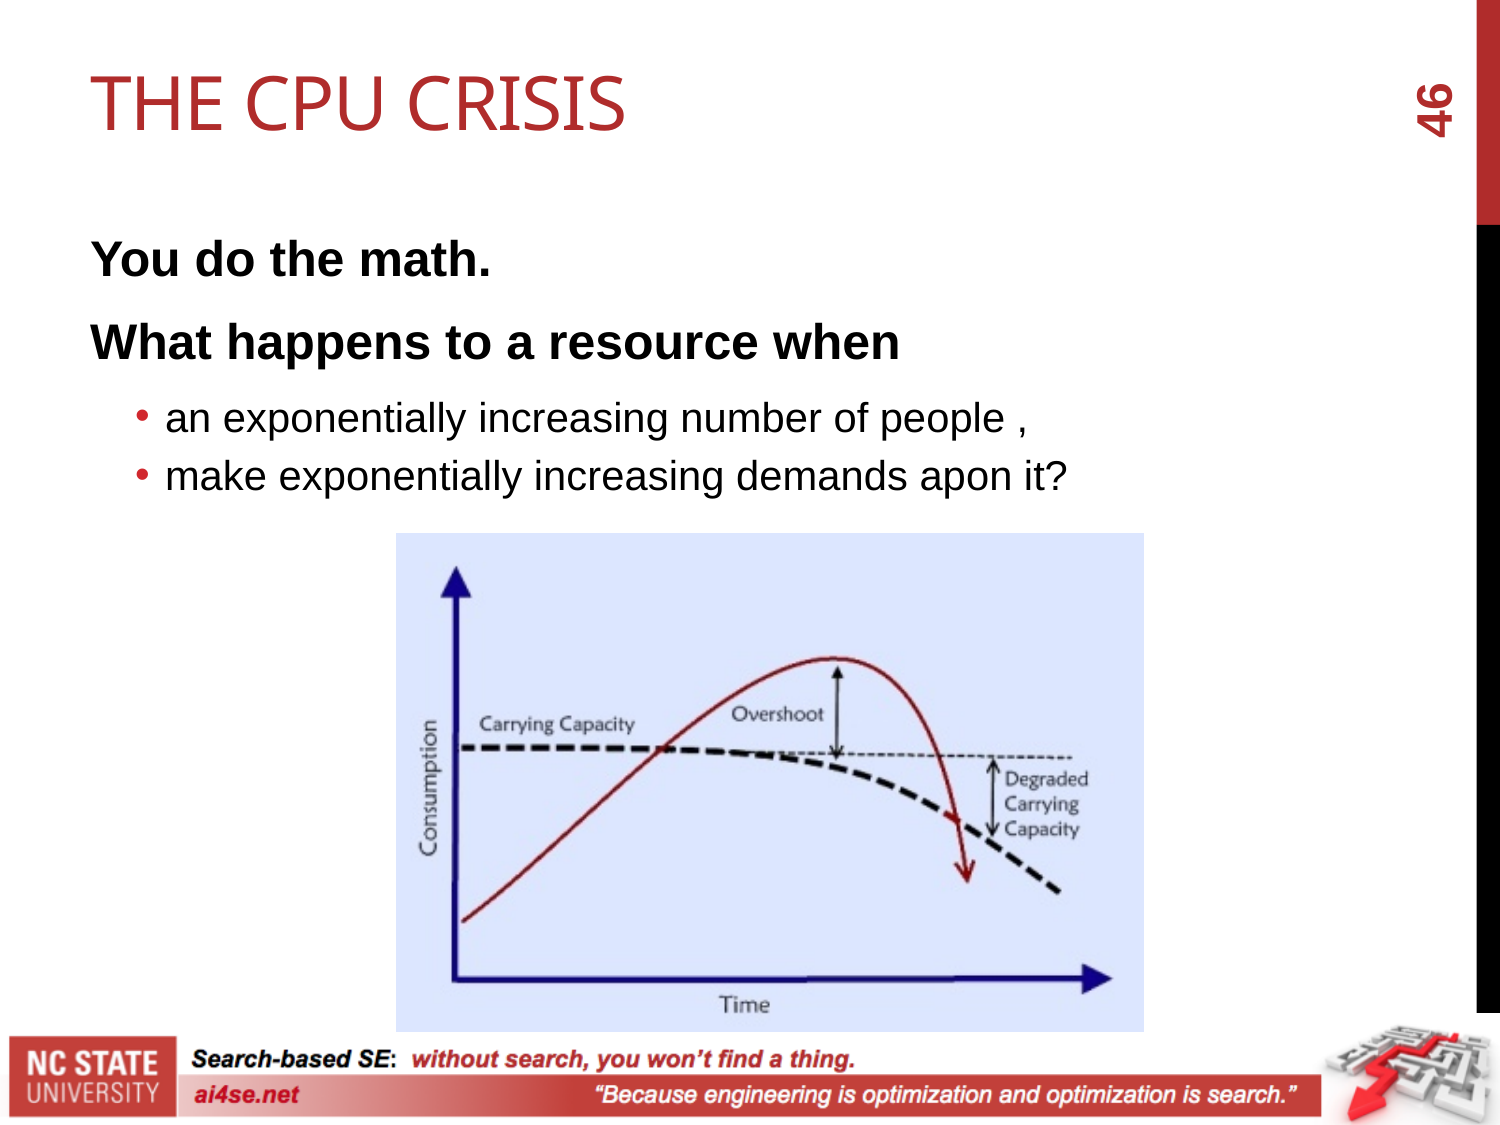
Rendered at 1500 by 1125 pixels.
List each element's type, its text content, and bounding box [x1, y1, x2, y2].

list You do the math. What happens to a resource when an exponentially increasing number of people , make exponentially increasing demands apon it? [75, 219, 1330, 962]
slide_number 46 [1401, 0, 1462, 154]
title The CPU Crisis [75, 0, 1309, 154]
picture [0, 532, 1500, 1125]
